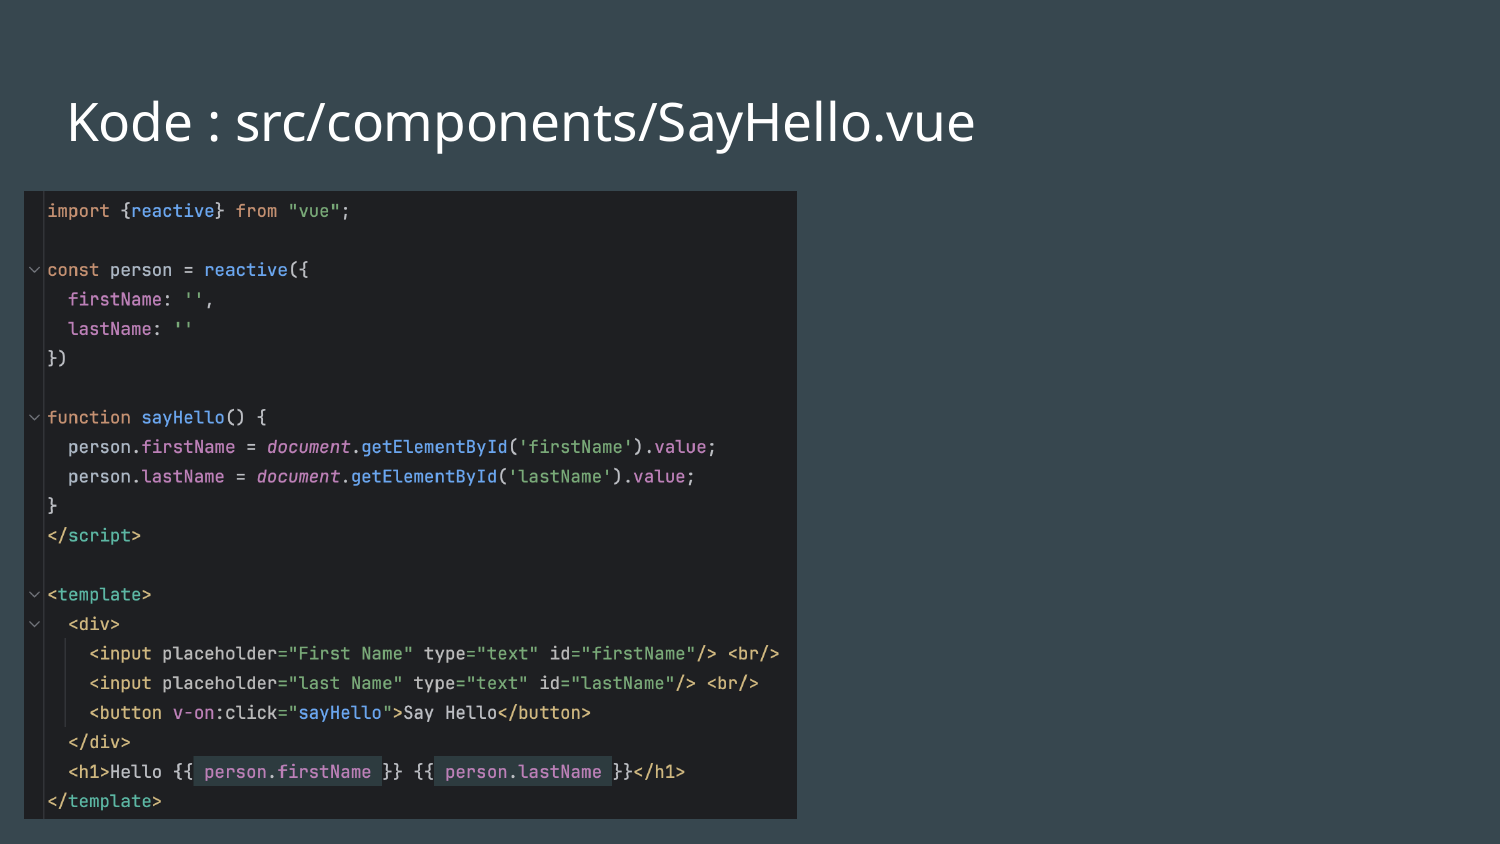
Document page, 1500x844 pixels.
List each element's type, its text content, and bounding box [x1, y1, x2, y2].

title Kode : src/components/SayHello.vue [51, 72, 1449, 167]
picture [24, 191, 797, 819]
